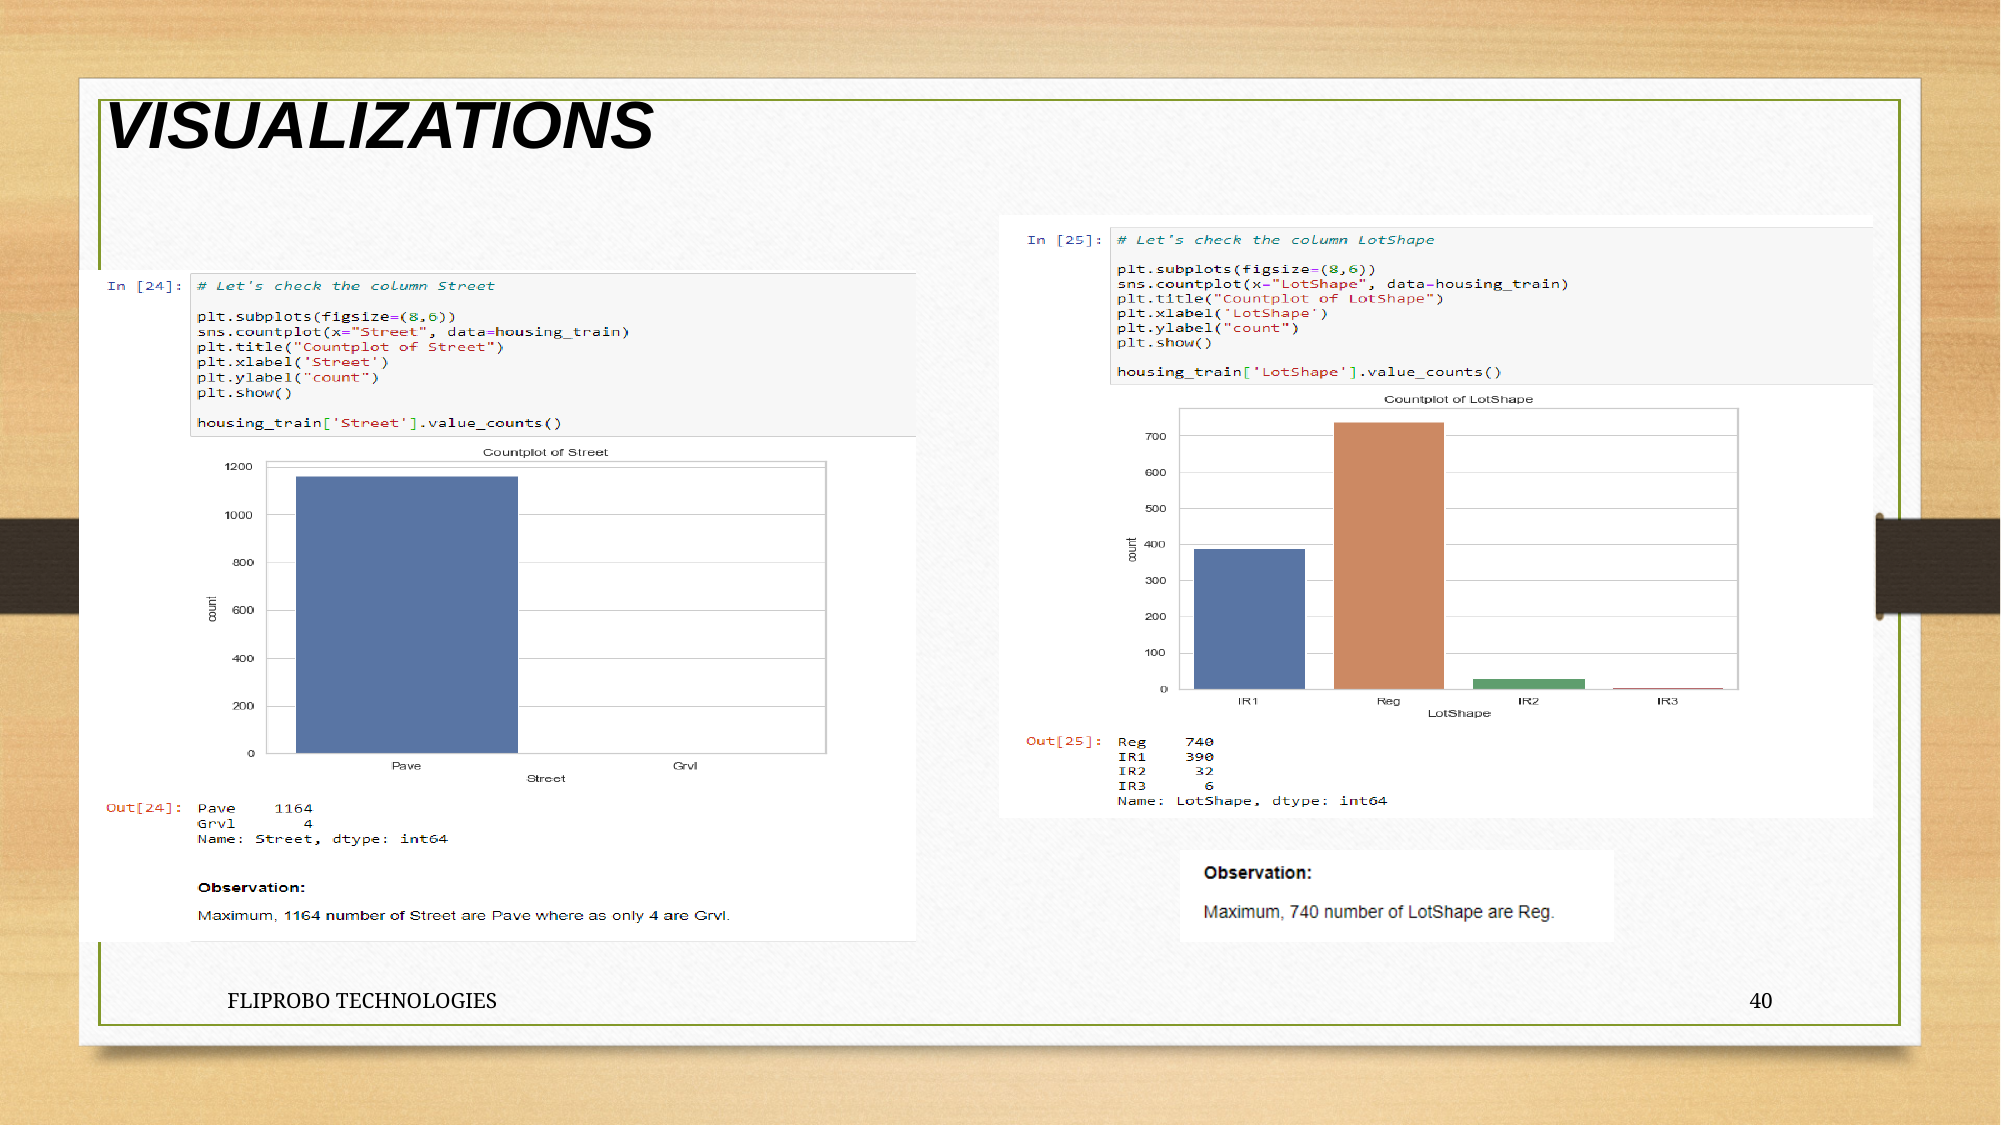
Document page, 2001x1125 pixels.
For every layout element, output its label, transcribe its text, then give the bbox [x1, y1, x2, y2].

text_box VISUALIZATIONS [89, 74, 1673, 170]
picture [0, 0, 2001, 1125]
slide_number 40 [1698, 979, 1788, 1025]
footer FLIPROBO TECHNOLOGIES [212, 979, 1411, 1025]
